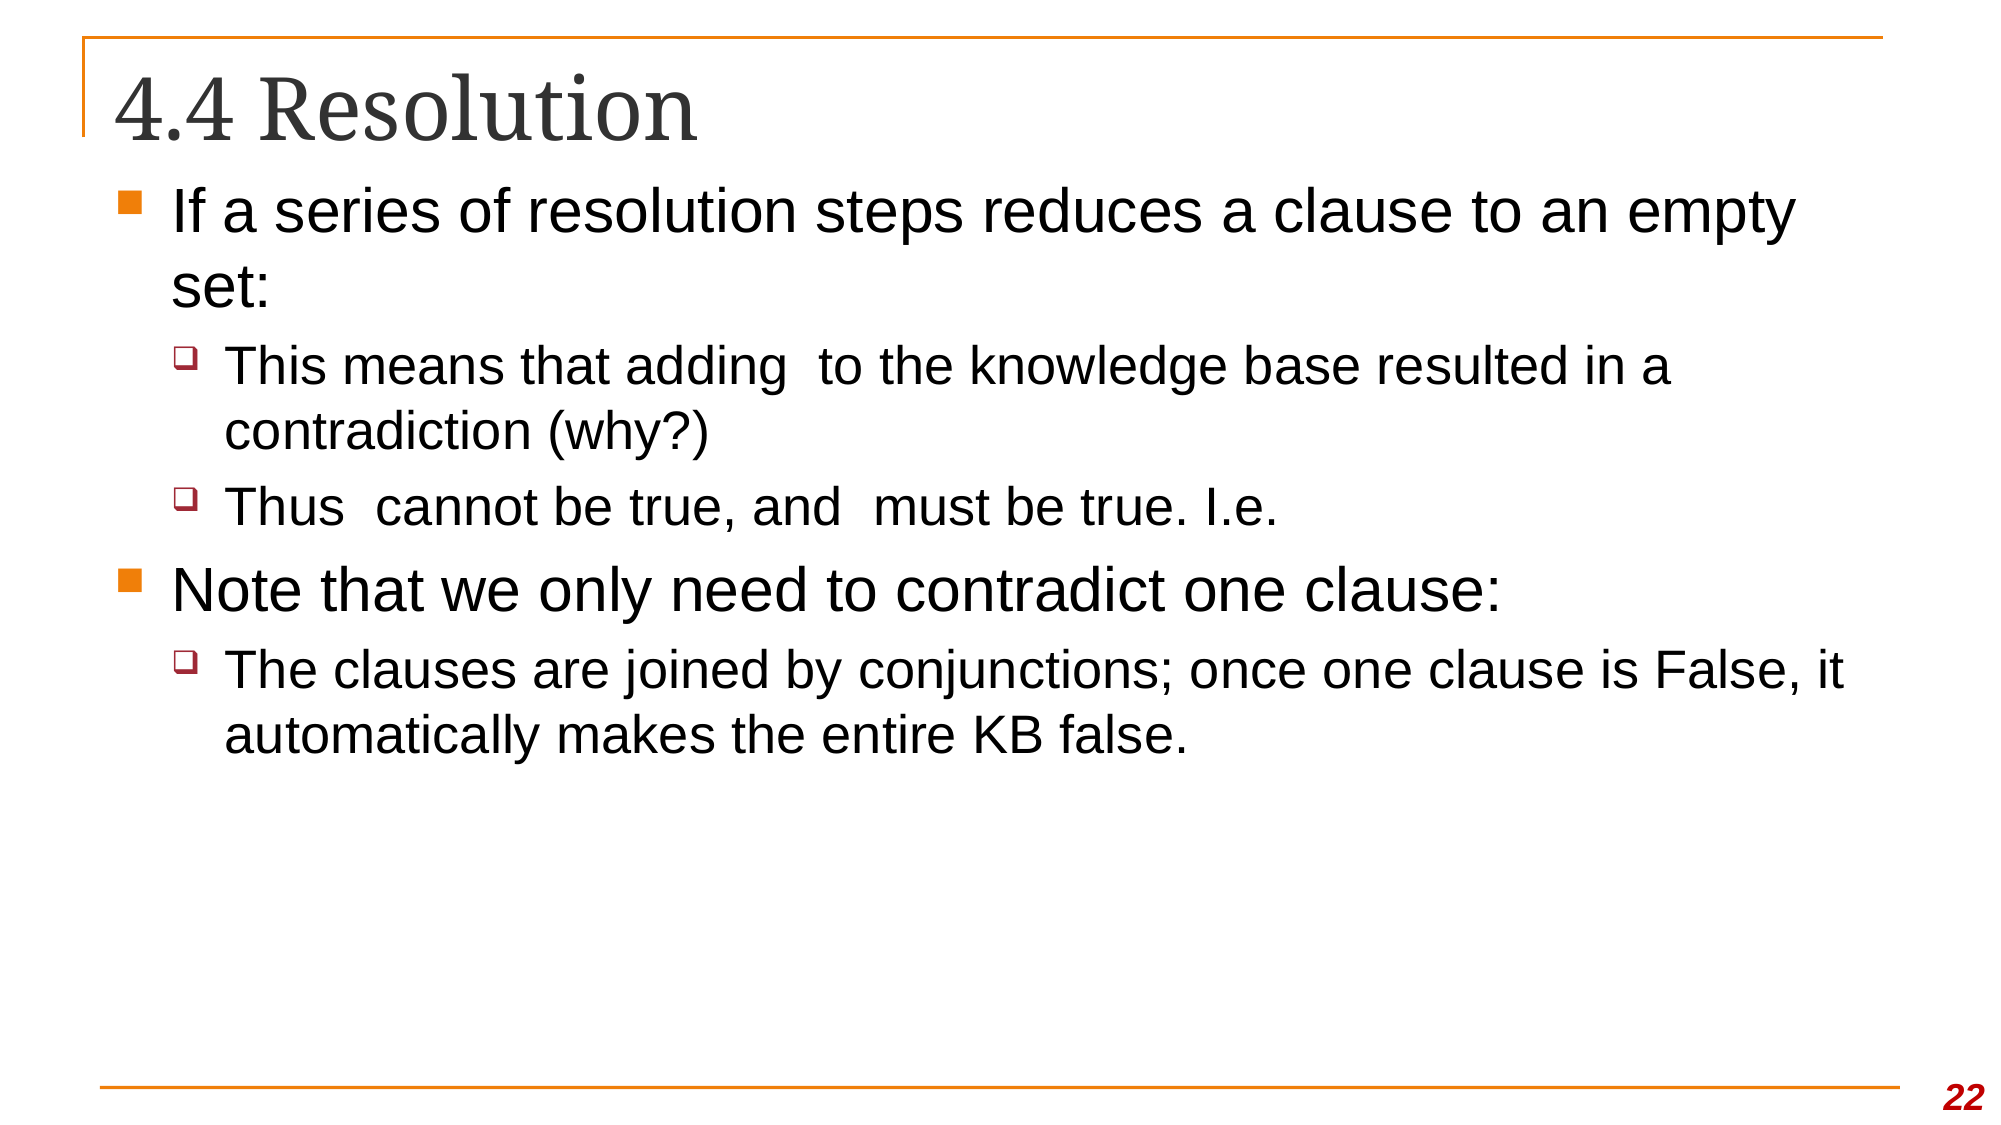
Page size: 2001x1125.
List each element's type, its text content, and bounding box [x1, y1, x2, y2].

title 4.4 Resolution [99, 45, 1900, 163]
slide_number 22 [1883, 1050, 2000, 1125]
